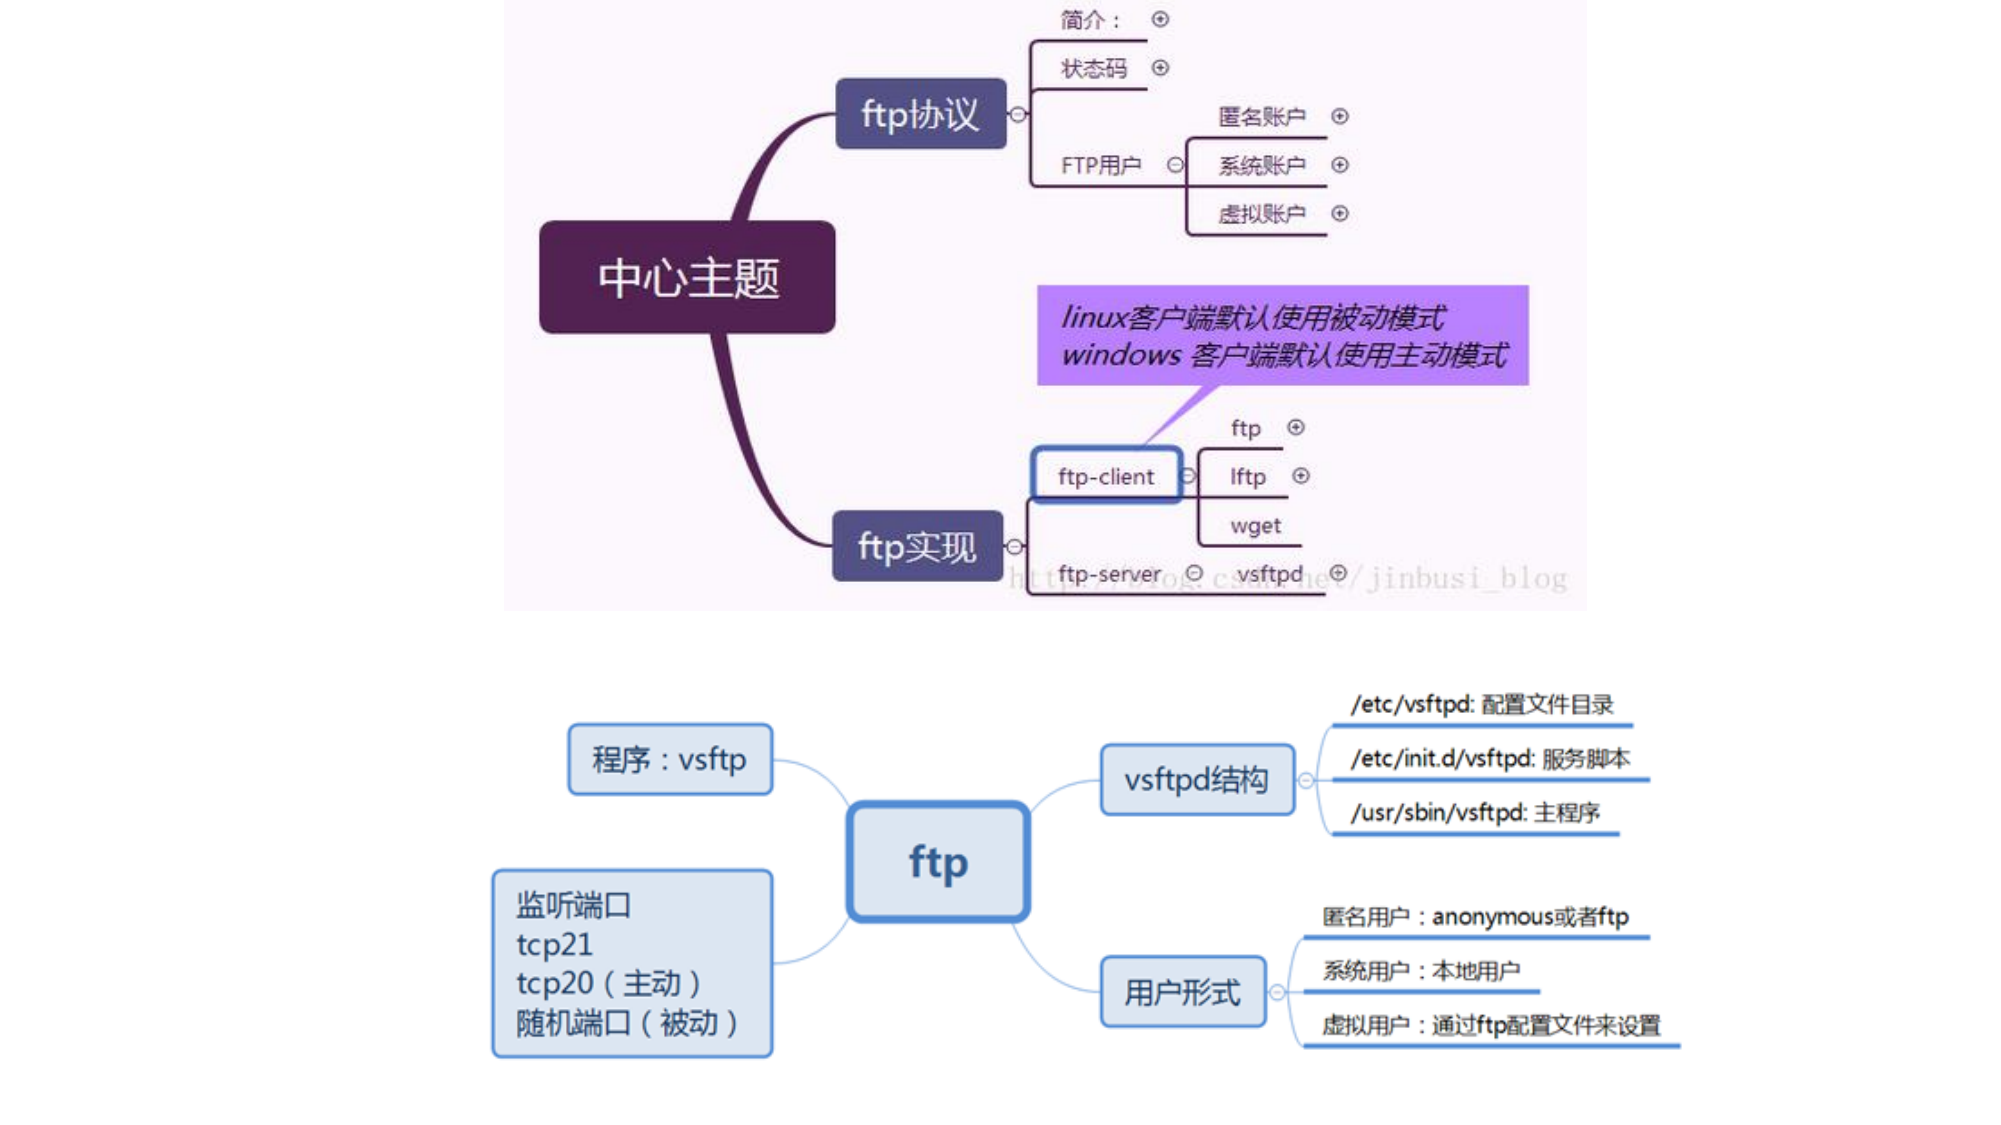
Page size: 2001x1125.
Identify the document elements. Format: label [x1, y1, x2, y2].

picture [504, 0, 1587, 611]
picture [476, 682, 1711, 1099]
